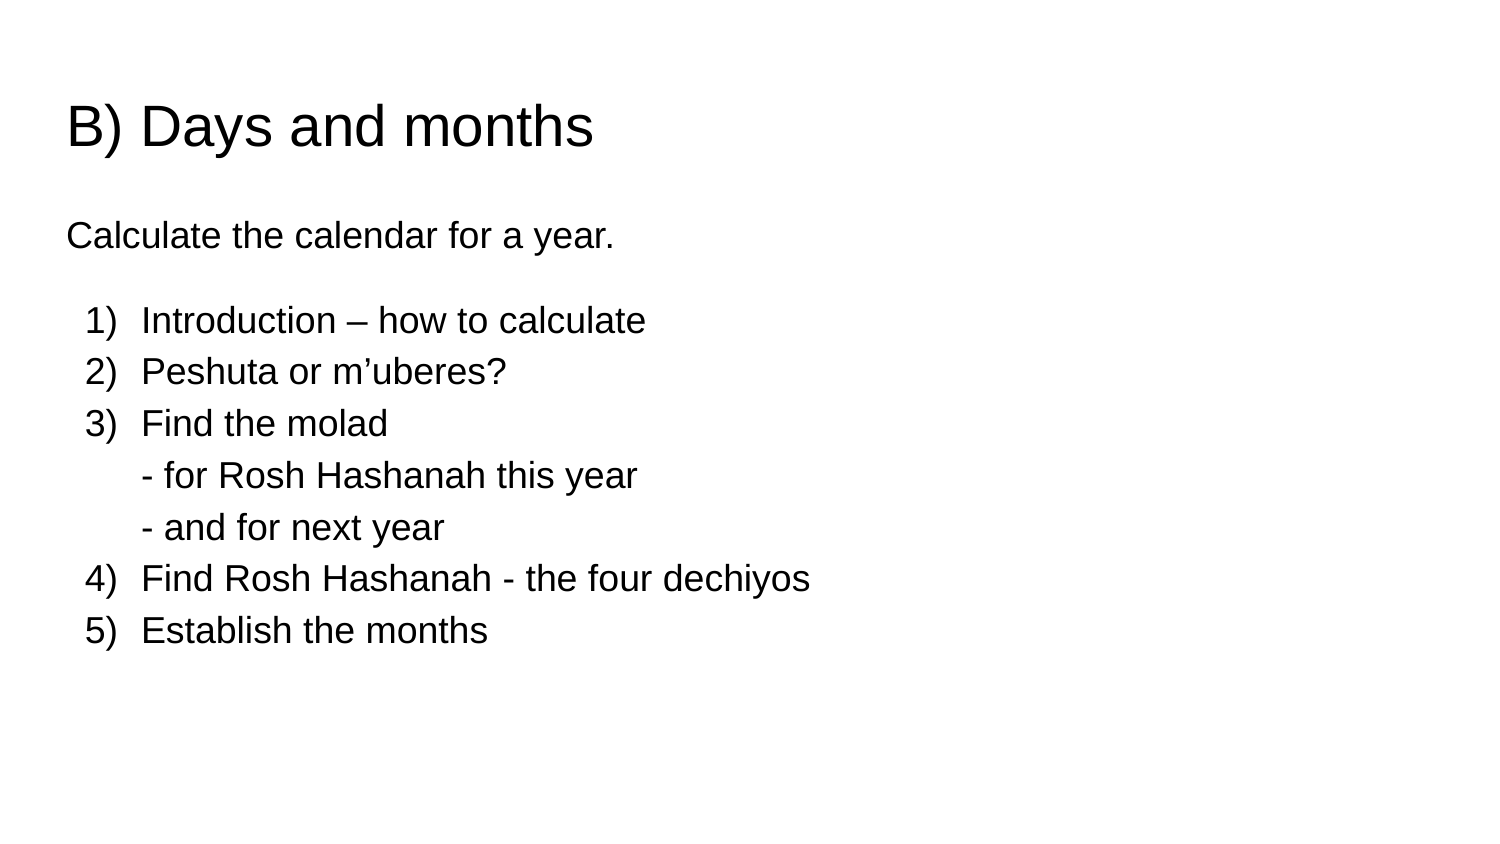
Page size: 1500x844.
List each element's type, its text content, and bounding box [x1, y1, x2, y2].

title B) Days and months [51, 72, 1449, 167]
list Calculate the calendar for a year. Introduction – how to calculate Peshuta or m’uberes? Find the molad - for Rosh Hashanah this year - and for next year Find Rosh Hashanah - the four dechiyos Establish the months [51, 189, 1449, 750]
